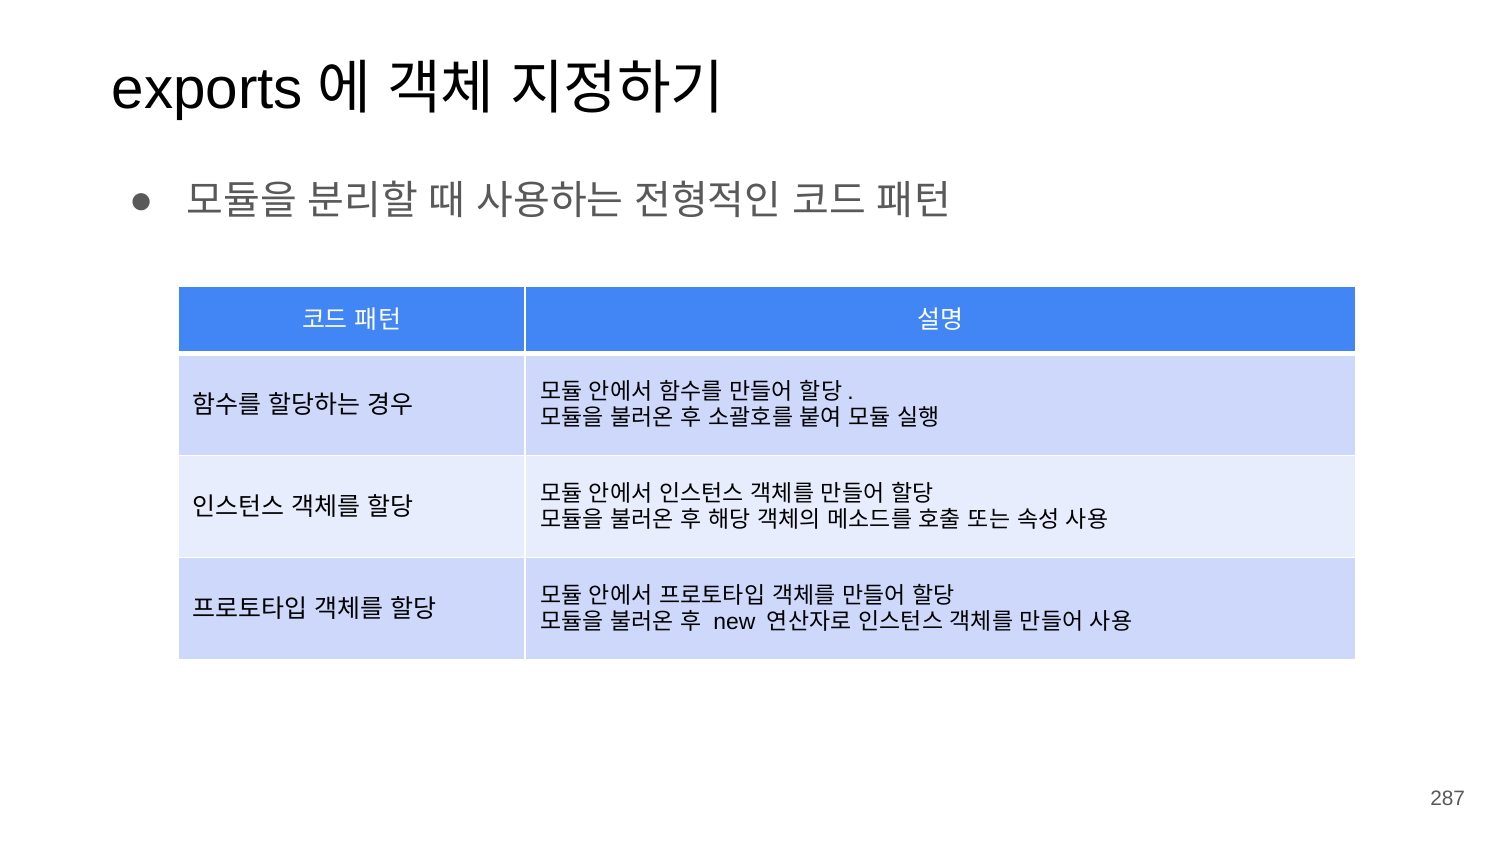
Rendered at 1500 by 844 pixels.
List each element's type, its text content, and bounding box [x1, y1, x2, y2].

slide_number ‹#› [1389, 764, 1480, 830]
table_cell 모듈 안에서 프로토타입 객체를 만들어 할당 모듈을 불러온 후 new 연산자로 인스턴스 객체를 만들어 사용 [526, 558, 1355, 659]
table_cell 모듈 안에서 인스턴스 객체를 만들어 할당 모듈을 불러온 후 해당 객체의 메소드를 호출 또는 속성 사용 [526, 456, 1355, 557]
table_header 설명 [526, 287, 1355, 351]
table_header 코드 패턴 [179, 287, 524, 351]
table_cell 프로토타입 객체를 할당 [179, 558, 524, 659]
table_cell 인스턴스 객체를 할당 [179, 456, 524, 557]
table_cell 함수를 할당하는 경우 [179, 356, 524, 455]
title exports에 객체 지정하기 [96, 35, 1500, 151]
table_cell 모듈 안에서 함수를 만들어 할당. 모듈을 불러온 후 소괄호를 붙여 모듈 실행 [526, 356, 1355, 455]
list 모듈을 분리할 때 사용하는 전형적인 코드 패턴 [96, 163, 1447, 247]
